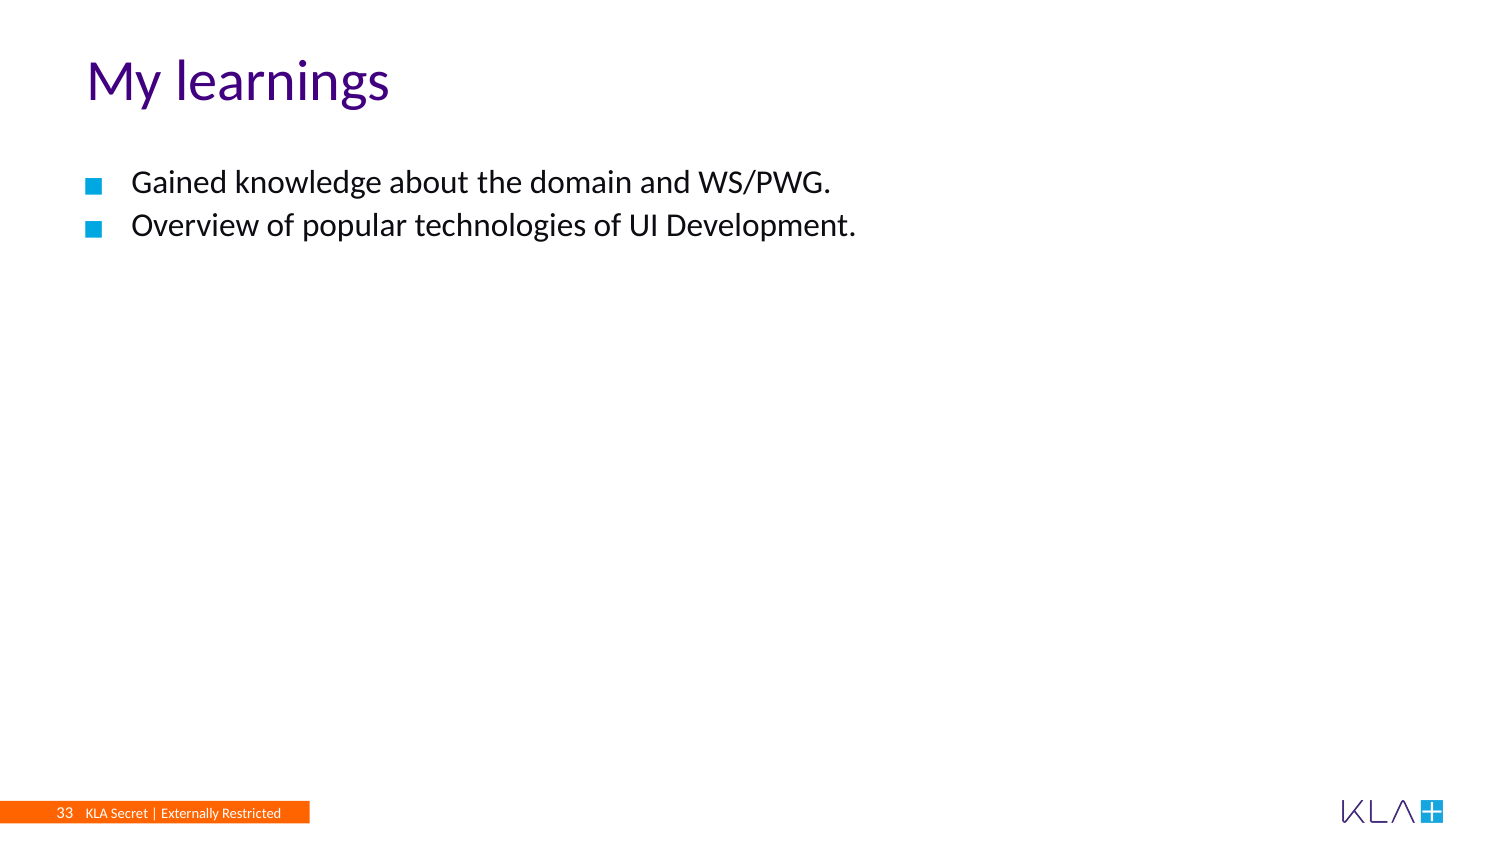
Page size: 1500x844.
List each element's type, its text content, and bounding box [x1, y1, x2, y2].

list Gained knowledge about the domain and WS/PWG. Overview of popular technologies of UI Development. [45, 112, 1452, 675]
title My learnings [61, 45, 1468, 113]
picture [1342, 800, 1443, 823]
